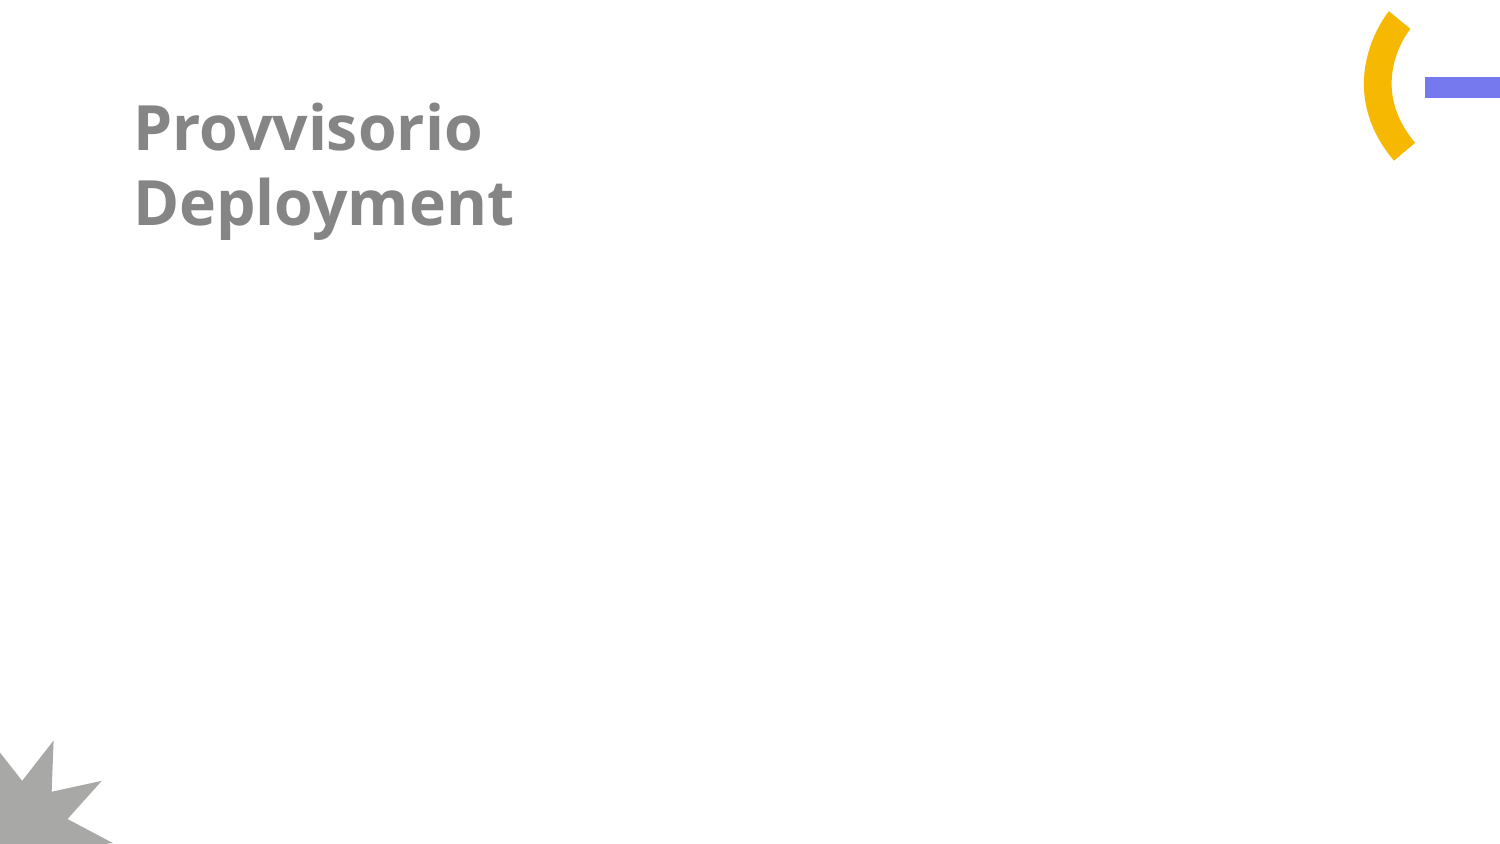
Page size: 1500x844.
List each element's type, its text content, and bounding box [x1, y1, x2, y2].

title Provvisorio Deployment [118, 72, 1382, 167]
